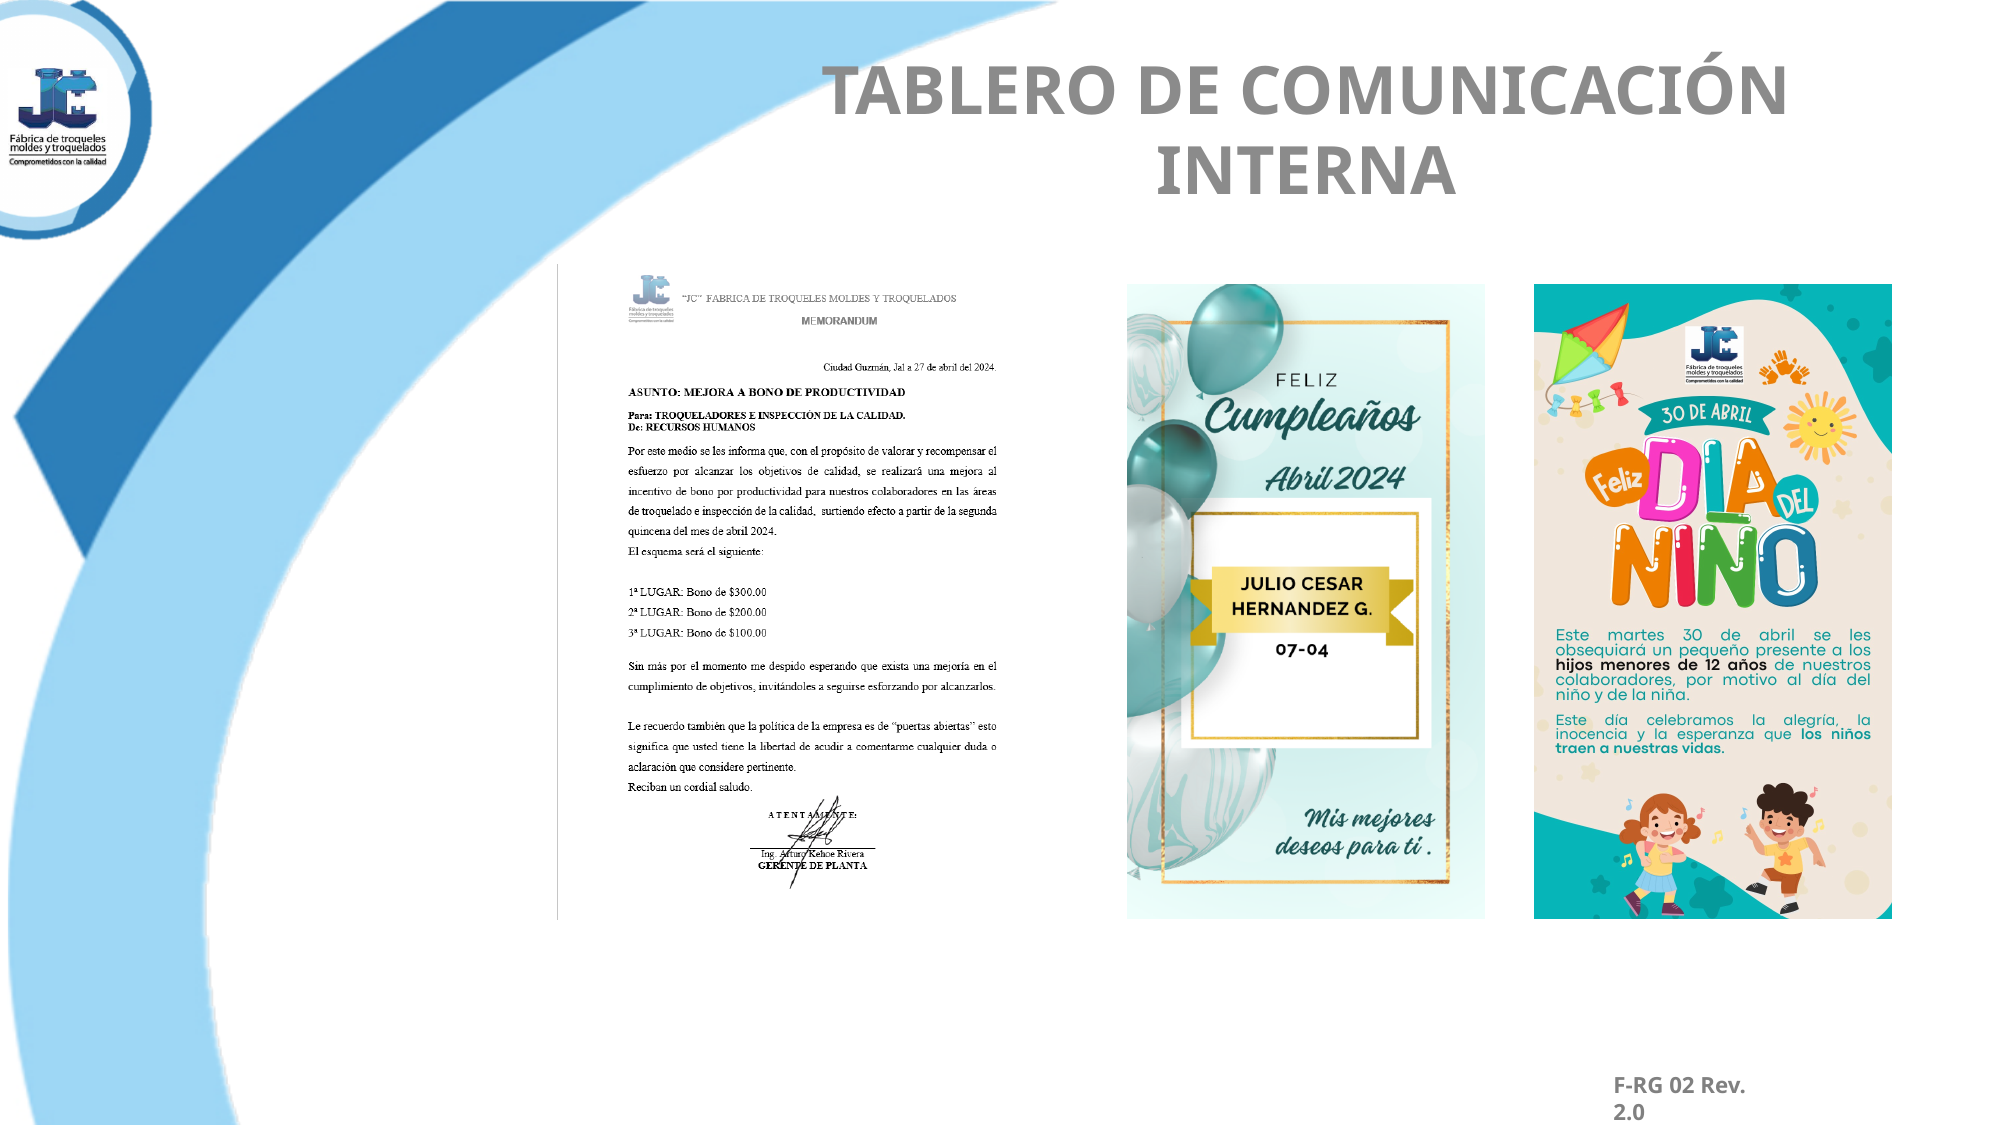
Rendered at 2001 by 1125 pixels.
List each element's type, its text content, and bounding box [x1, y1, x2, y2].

subtitle TABLERO DE COMUNICACIÓN INTERNA [755, 40, 1858, 265]
picture [0, 0, 1892, 1123]
